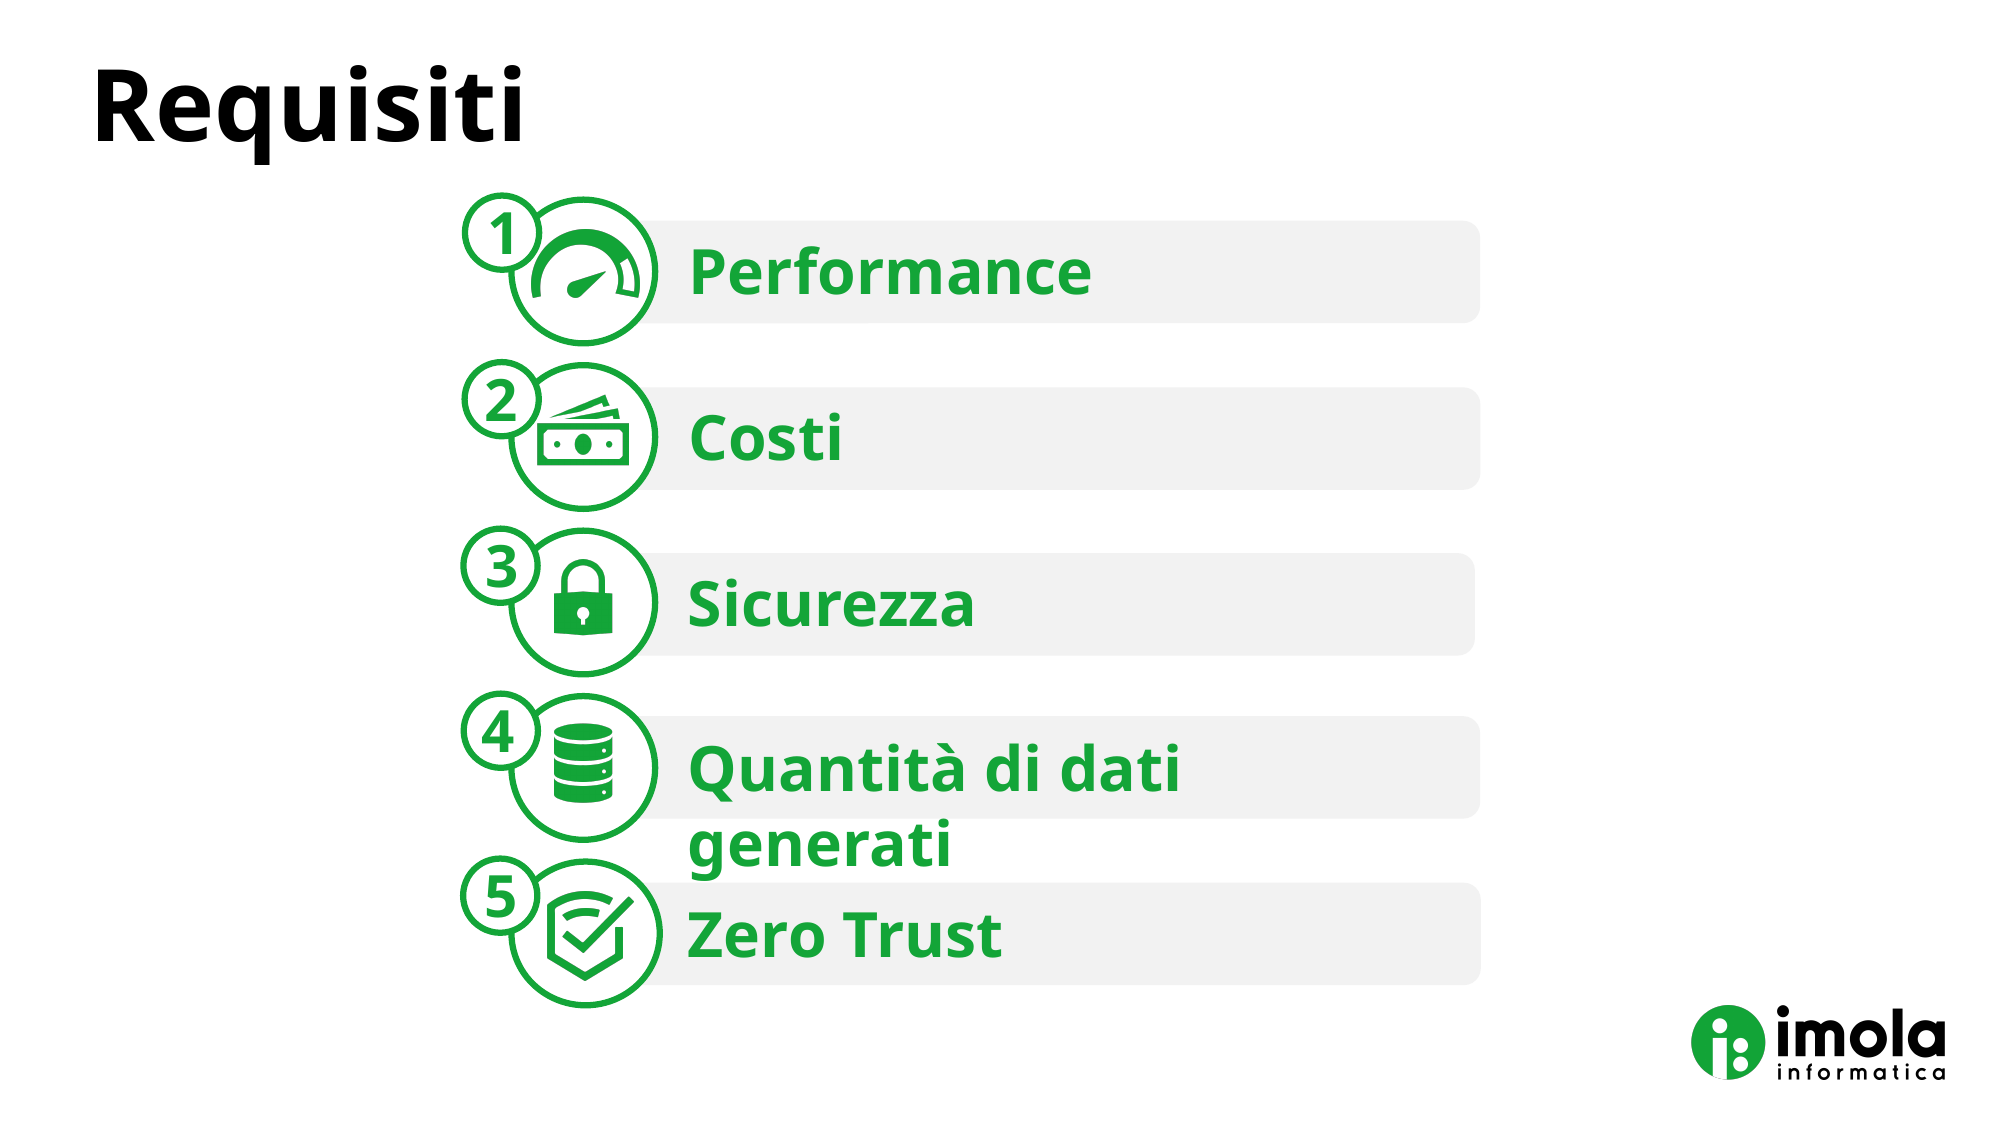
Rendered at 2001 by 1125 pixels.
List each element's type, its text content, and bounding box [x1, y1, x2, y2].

text_box [510, 383, 657, 510]
text_box [588, 529, 631, 547]
text_box [462, 715, 466, 747]
text_box [510, 860, 661, 1007]
title Requisiti [74, 74, 1928, 173]
picture [531, 229, 640, 298]
text_box [510, 714, 657, 841]
text_box [587, 364, 632, 382]
text_box [533, 382, 633, 482]
text_box [533, 713, 633, 813]
text_box [634, 219, 1482, 325]
text_box [462, 873, 469, 918]
text_box 5 [469, 851, 586, 937]
text_box Sicurezza [673, 556, 1433, 647]
text_box [510, 198, 657, 345]
text_box [462, 541, 471, 590]
text_box [510, 549, 657, 676]
text_box [583, 695, 632, 713]
text_box [463, 378, 470, 421]
text_box [635, 715, 1482, 820]
text_box 3 [471, 522, 588, 607]
text_box Quantità di dati generati [672, 721, 1434, 886]
text_box [633, 552, 1476, 657]
text_box [463, 209, 472, 257]
text_box 4 [466, 687, 583, 772]
text_box 2 [470, 355, 587, 441]
picture [547, 891, 634, 981]
text_box Zero Trust [672, 887, 1434, 978]
text_box Costi [673, 390, 1434, 481]
text_box [533, 547, 633, 647]
text_box [634, 386, 1482, 491]
picture [1691, 1005, 1945, 1080]
text_box 1 [472, 188, 589, 274]
text_box [638, 881, 1482, 987]
text_box Performance [673, 224, 1434, 315]
